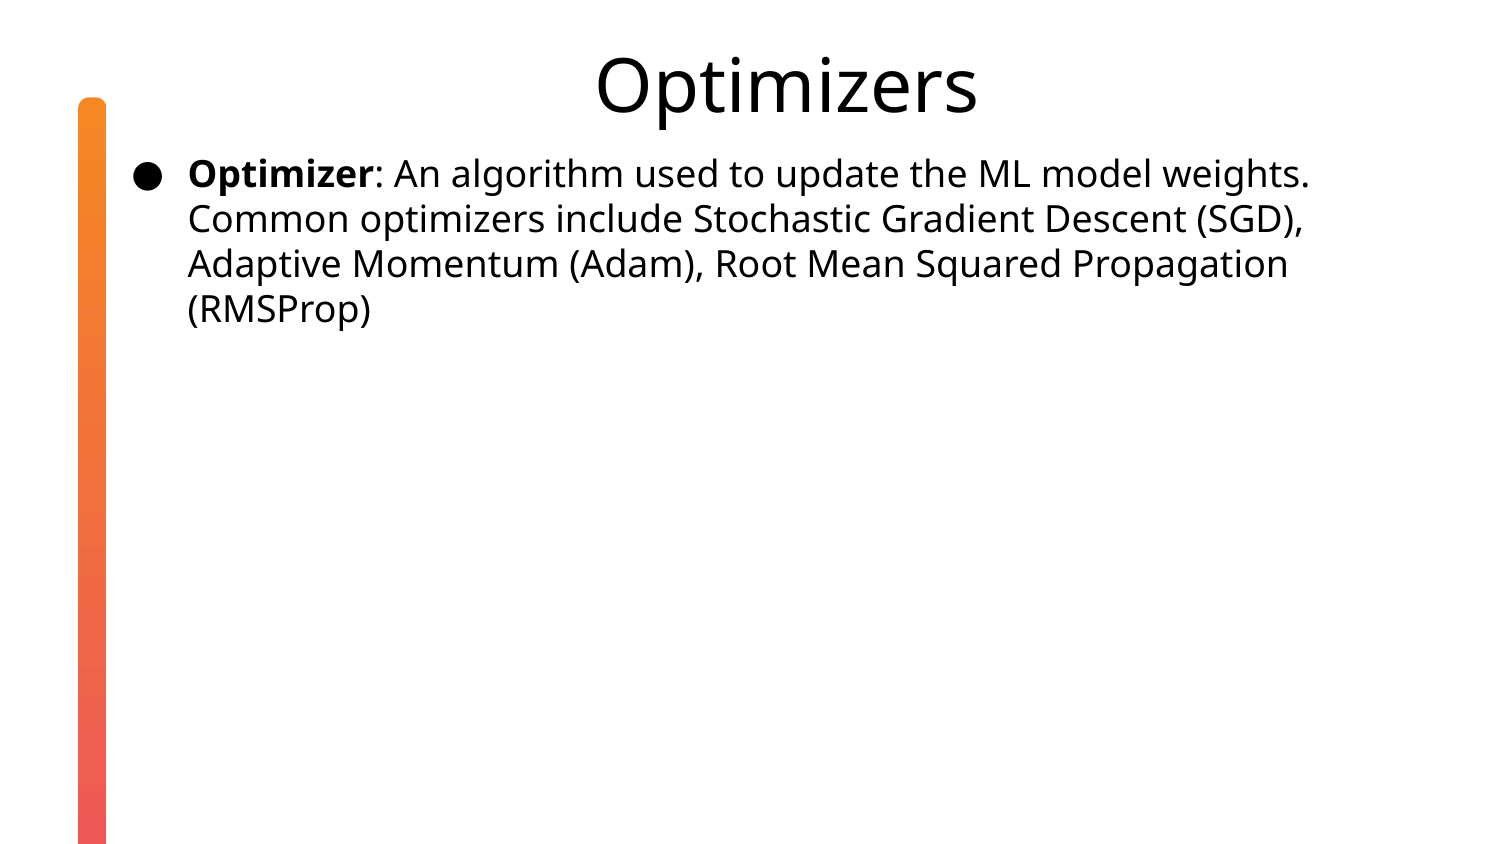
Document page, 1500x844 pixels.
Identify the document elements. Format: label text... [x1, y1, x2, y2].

text_box [78, 97, 107, 844]
text_box Optimizer: An algorithm used to update the ML model weights. Common optimizers include Stochastic Gradient Descent (SGD), Adaptive Momentum (Adam), Root Mean Squared Propagation (RMSProp) [112, 150, 1463, 306]
text_box Optimizers [112, 37, 1463, 150]
